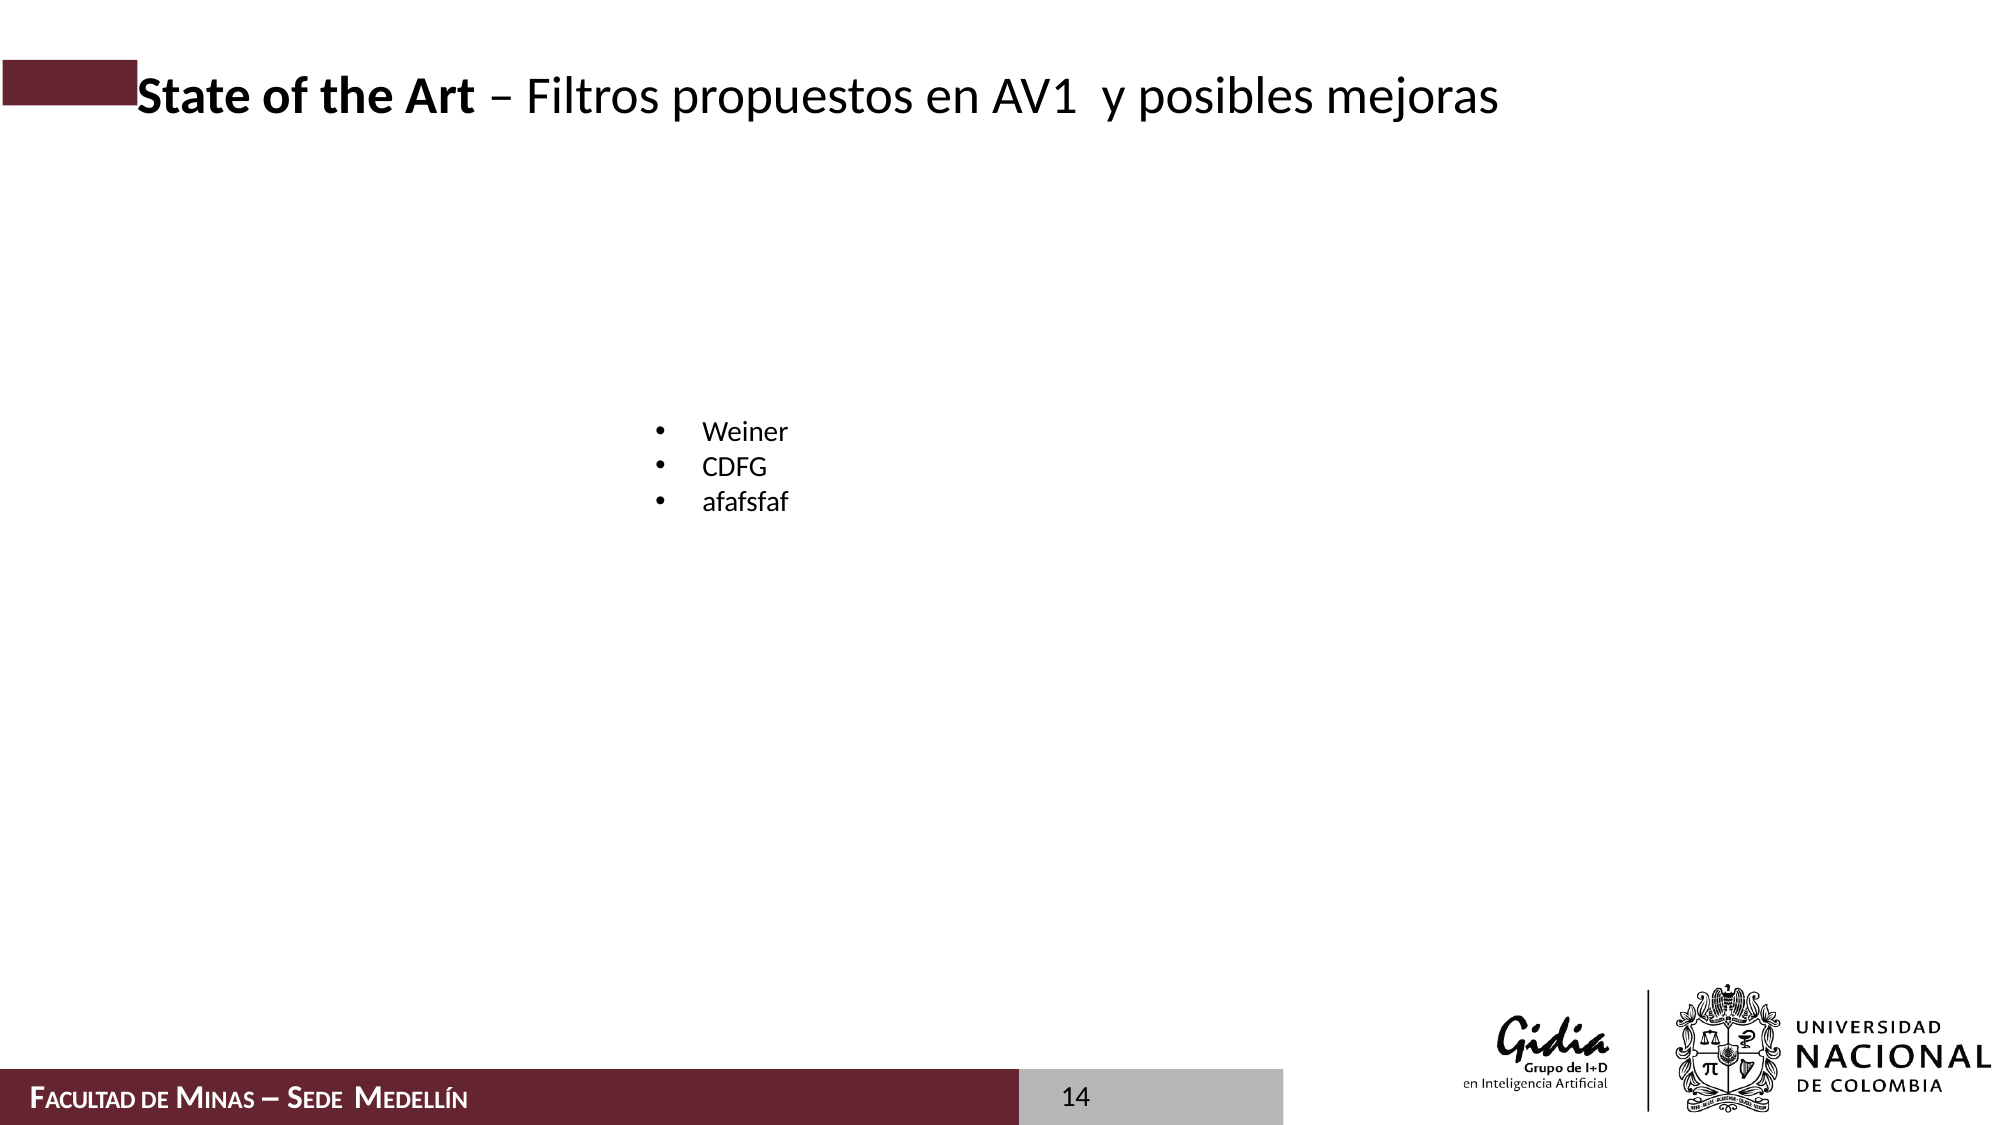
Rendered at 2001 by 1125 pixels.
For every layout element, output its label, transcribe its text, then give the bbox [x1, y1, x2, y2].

slide_number 14 [1054, 1082, 1097, 1116]
picture [1463, 983, 1992, 1113]
list Weiner CDFG afafsfaf [655, 412, 1345, 519]
title State of the Art – Filtros propuestos en AV1 y posibles mejoras [137, 59, 1600, 125]
